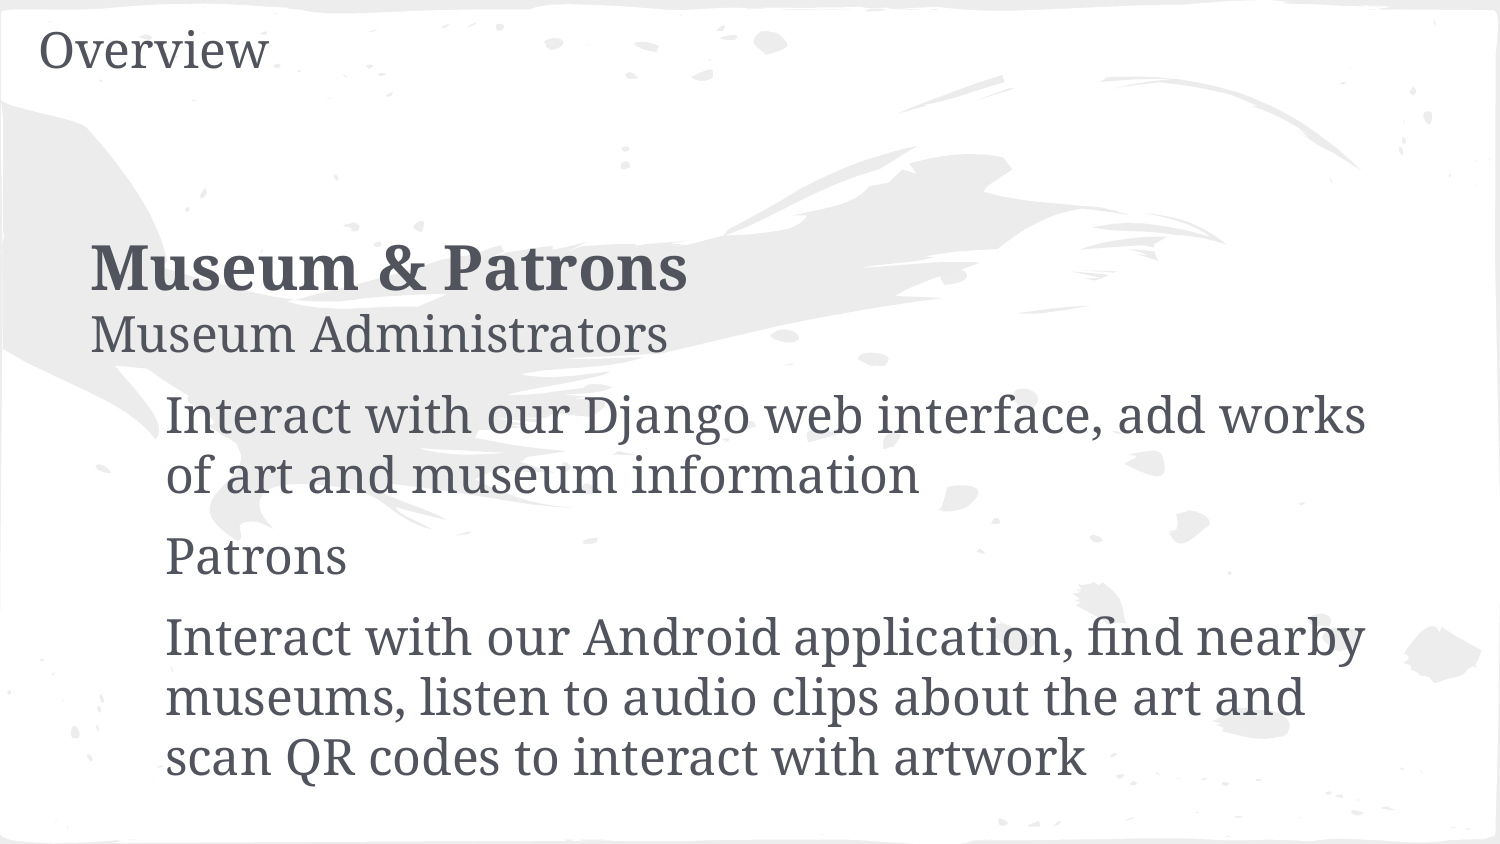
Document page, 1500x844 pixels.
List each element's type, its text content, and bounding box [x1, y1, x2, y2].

list Museum & Patrons Museum Administrators Interact with our Django web interface, add works of art and museum information Patrons Interact with our Android application, find nearby museums, listen to audio clips about the art and scan QR codes to interact with artwork [75, 212, 1425, 808]
title Overview [23, 19, 296, 95]
